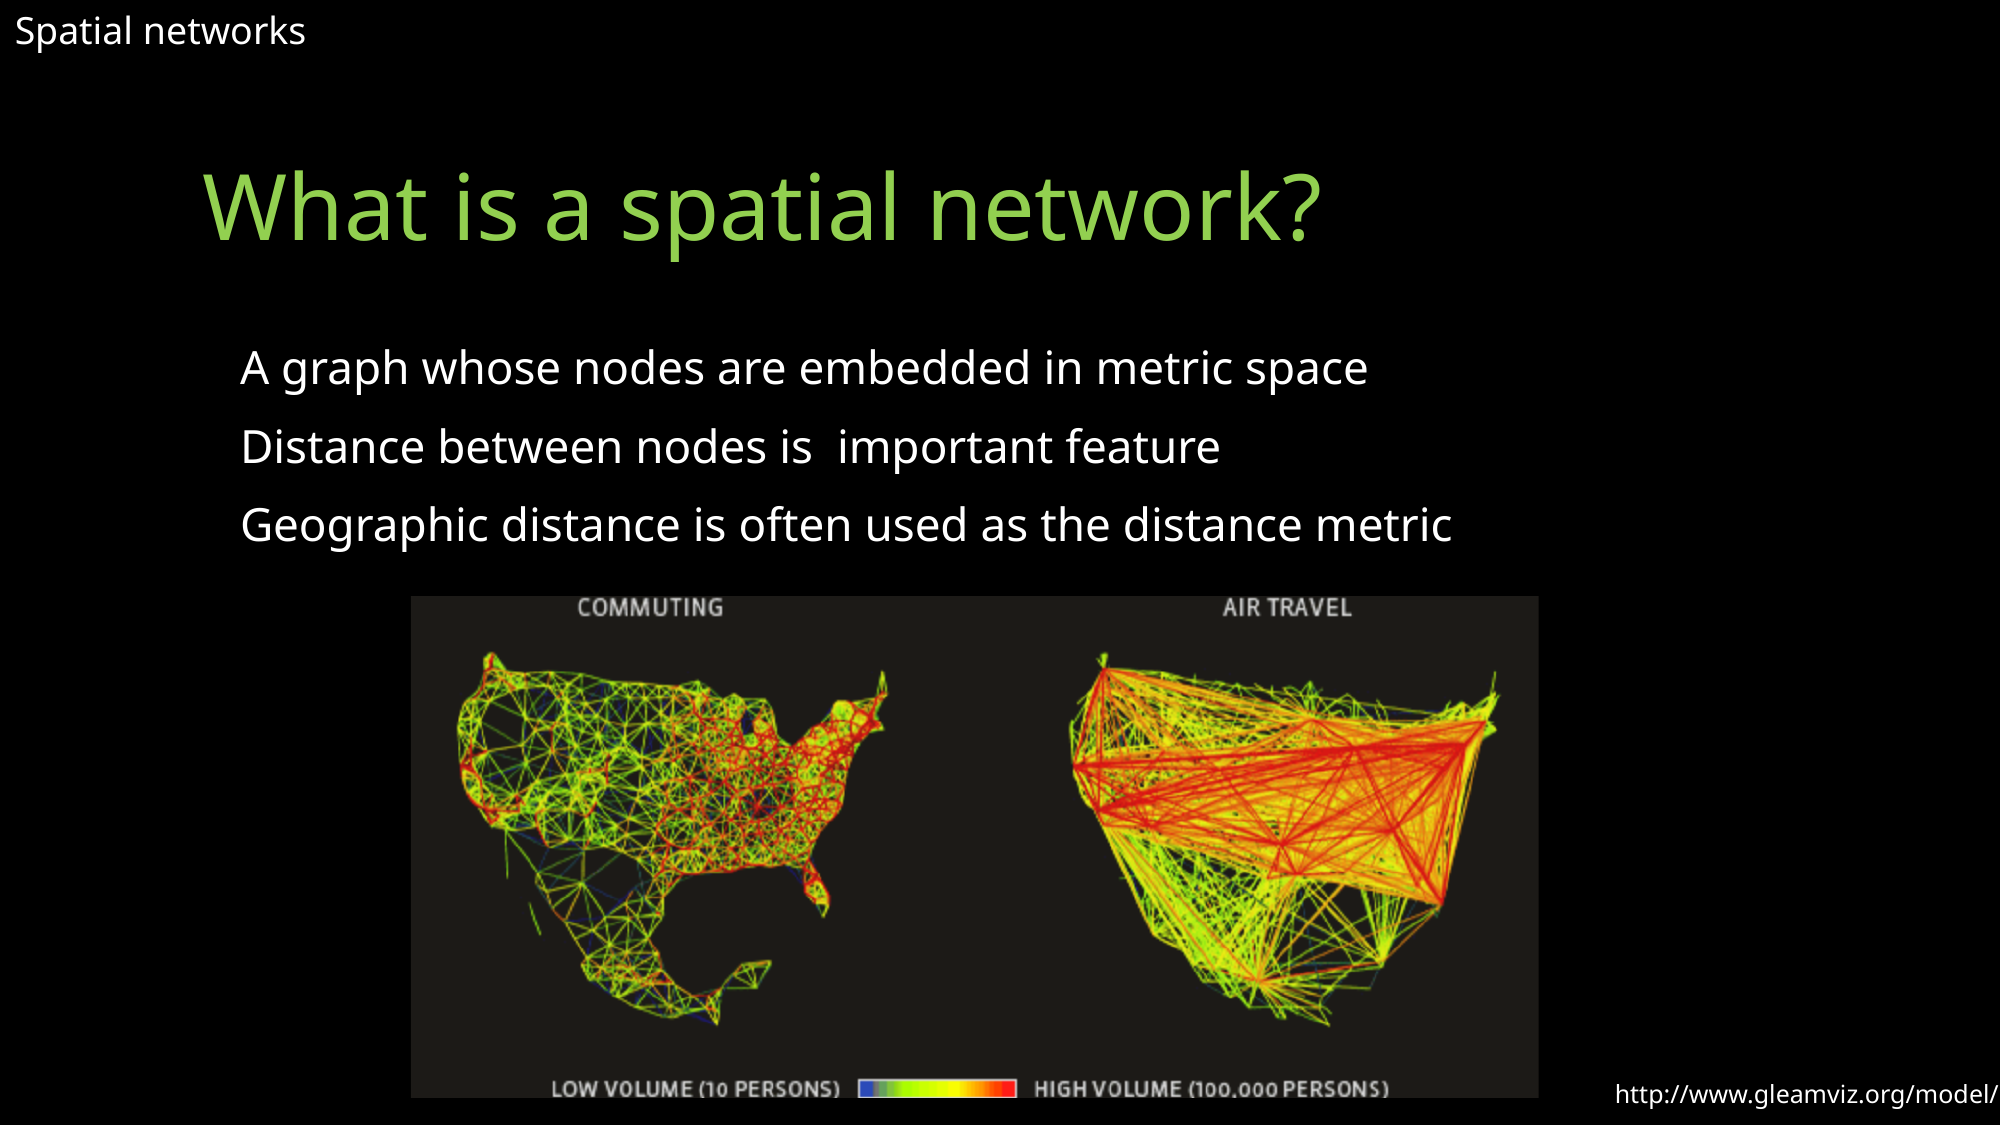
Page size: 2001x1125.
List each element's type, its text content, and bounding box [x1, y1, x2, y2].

list A graph whose nodes are embedded in metric space Distance between nodes is important feature Geographic distance is often used as the distance metric [187, 337, 1808, 1000]
text_box http://www.gleamviz.org/model/ [1600, 1070, 2000, 1116]
text_box Spatial networks [0, 0, 431, 60]
picture [410, 596, 1540, 1098]
text_box What is a spatial network? [187, 99, 1946, 323]
